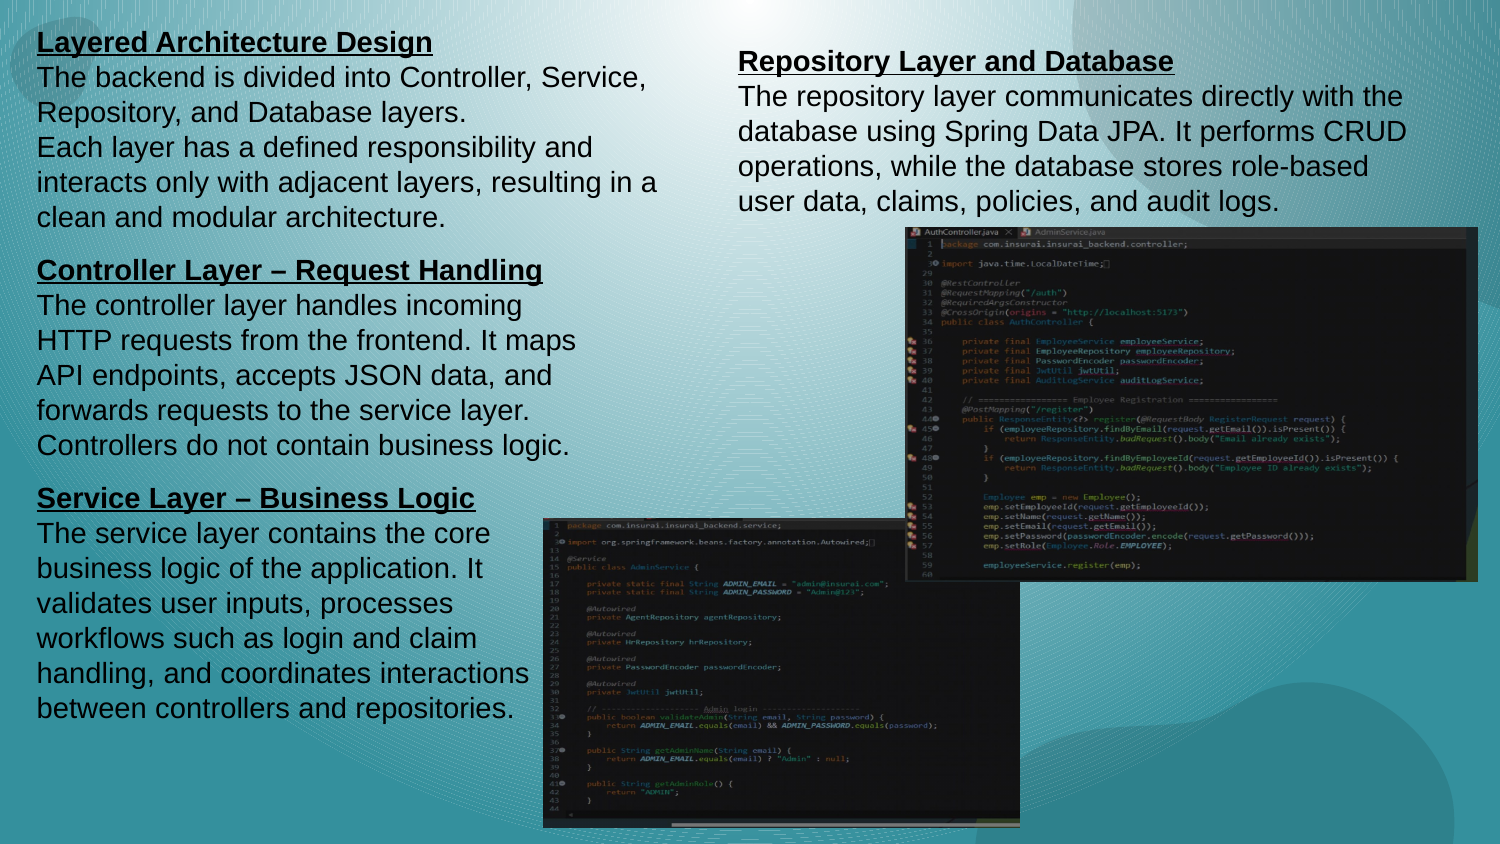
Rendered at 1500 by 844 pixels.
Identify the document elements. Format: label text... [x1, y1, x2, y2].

text_box Repository Layer and Database The repository layer communicates directly with the database using Spring Data JPA. It performs CRUD operations, while the database stores role-based user data, claims, policies, and audit logs. [723, 35, 1438, 225]
text_box Controller Layer – Request Handling The controller layer handles incoming HTTP requests from the frontend. It maps API endpoints, accepts JSON data, and forwards requests to the service layer. Controllers do not contain business logic. [21, 243, 608, 469]
text_box Service Layer – Business Logic The service layer contains the core business logic of the application. It validates user inputs, processes workflows such as login and claim handling, and coordinates interactions between controllers and repositories. [21, 471, 566, 732]
picture [542, 226, 1479, 829]
text_box Layered Architecture Design The backend is divided into Controller, Service, Repository, and Database layers. Each layer has a defined responsibility and interacts only with adjacent layers, resulting in a clean and modular architecture. [21, 15, 713, 241]
